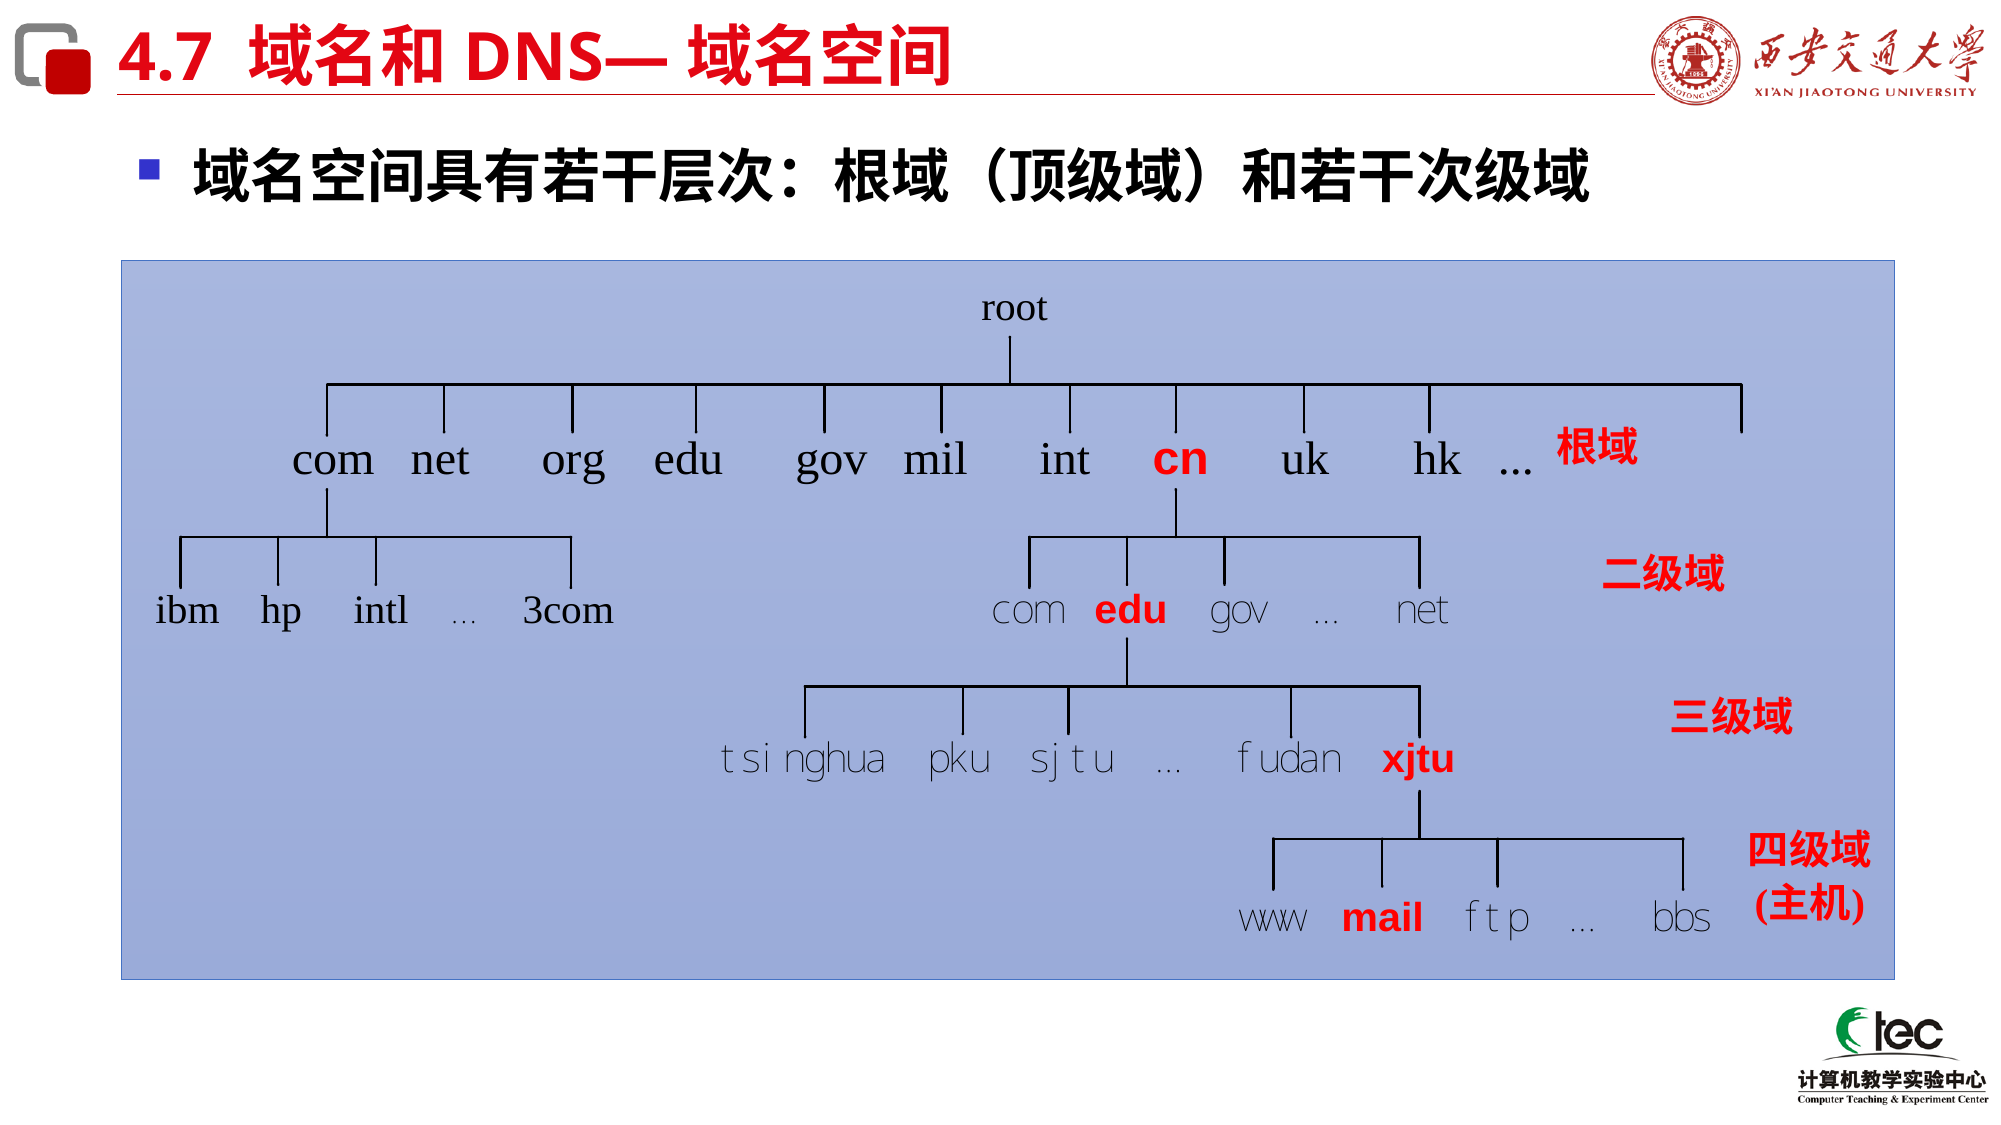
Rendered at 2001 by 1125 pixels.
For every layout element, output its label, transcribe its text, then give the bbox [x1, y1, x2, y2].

text_box 4.7 域名和DNS—域名空间 [103, 6, 1000, 102]
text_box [19, 27, 91, 95]
picture [1647, 12, 1995, 109]
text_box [121, 260, 1895, 980]
text_box 域名空间具有若干层次：根域（顶级域）和若干次级域 [121, 117, 1895, 214]
picture [1788, 993, 2000, 1125]
